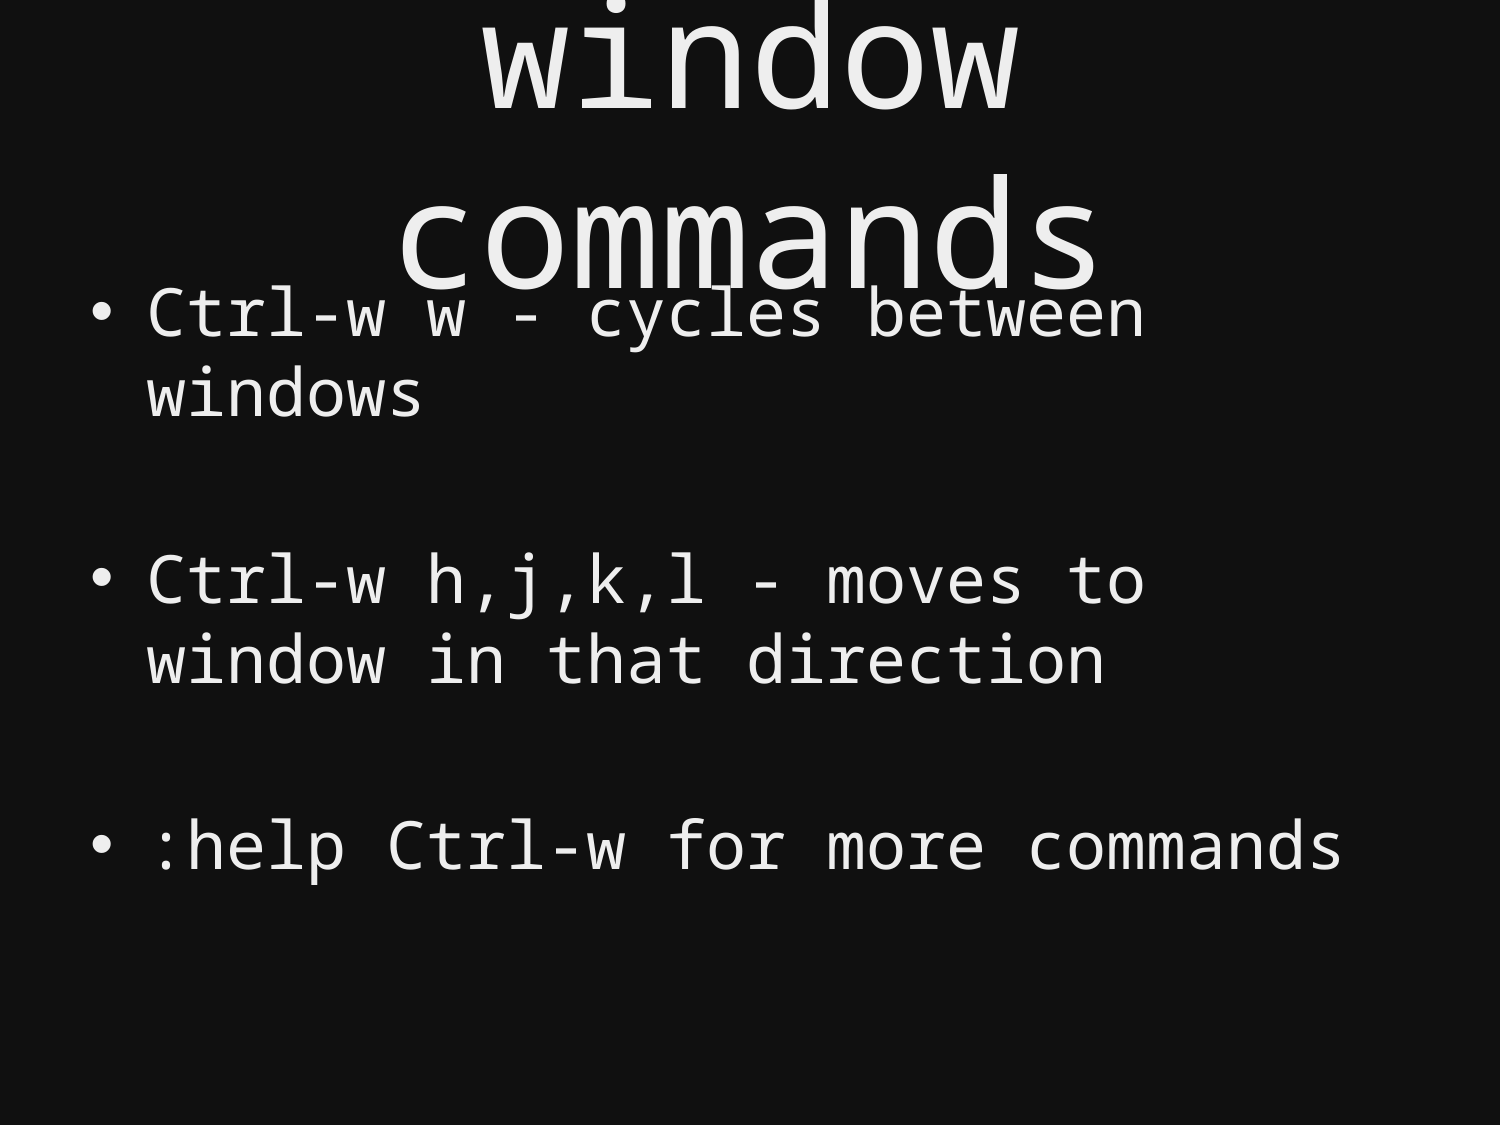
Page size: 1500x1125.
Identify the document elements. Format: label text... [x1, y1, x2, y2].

list Ctrl-w w - cycles between windows Ctrl-w h,j,k,l - moves to window in that direction :help Ctrl-w for more commands [75, 262, 1425, 1005]
title window commands [75, 45, 1425, 233]
